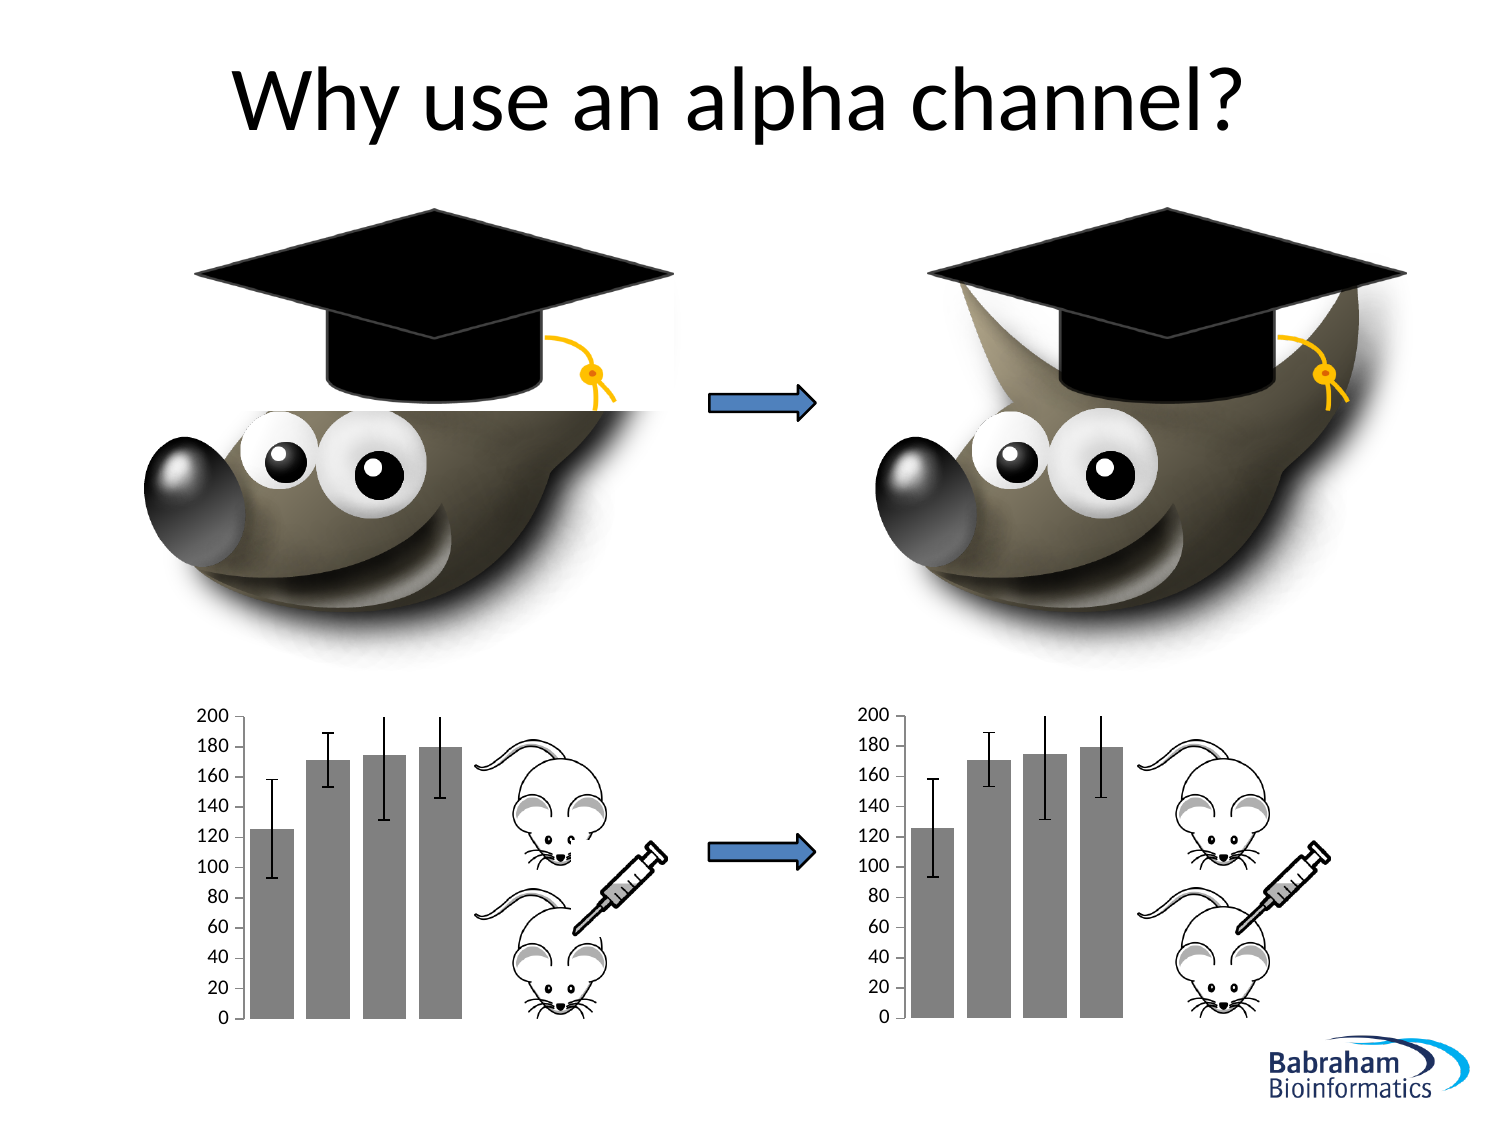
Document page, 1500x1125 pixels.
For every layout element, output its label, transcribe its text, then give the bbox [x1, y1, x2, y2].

picture [40, 172, 763, 776]
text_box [183, 644, 1353, 1075]
title Why use an alpha channel? [64, 0, 1415, 176]
picture [1257, 1029, 1474, 1106]
picture [772, 172, 1495, 776]
